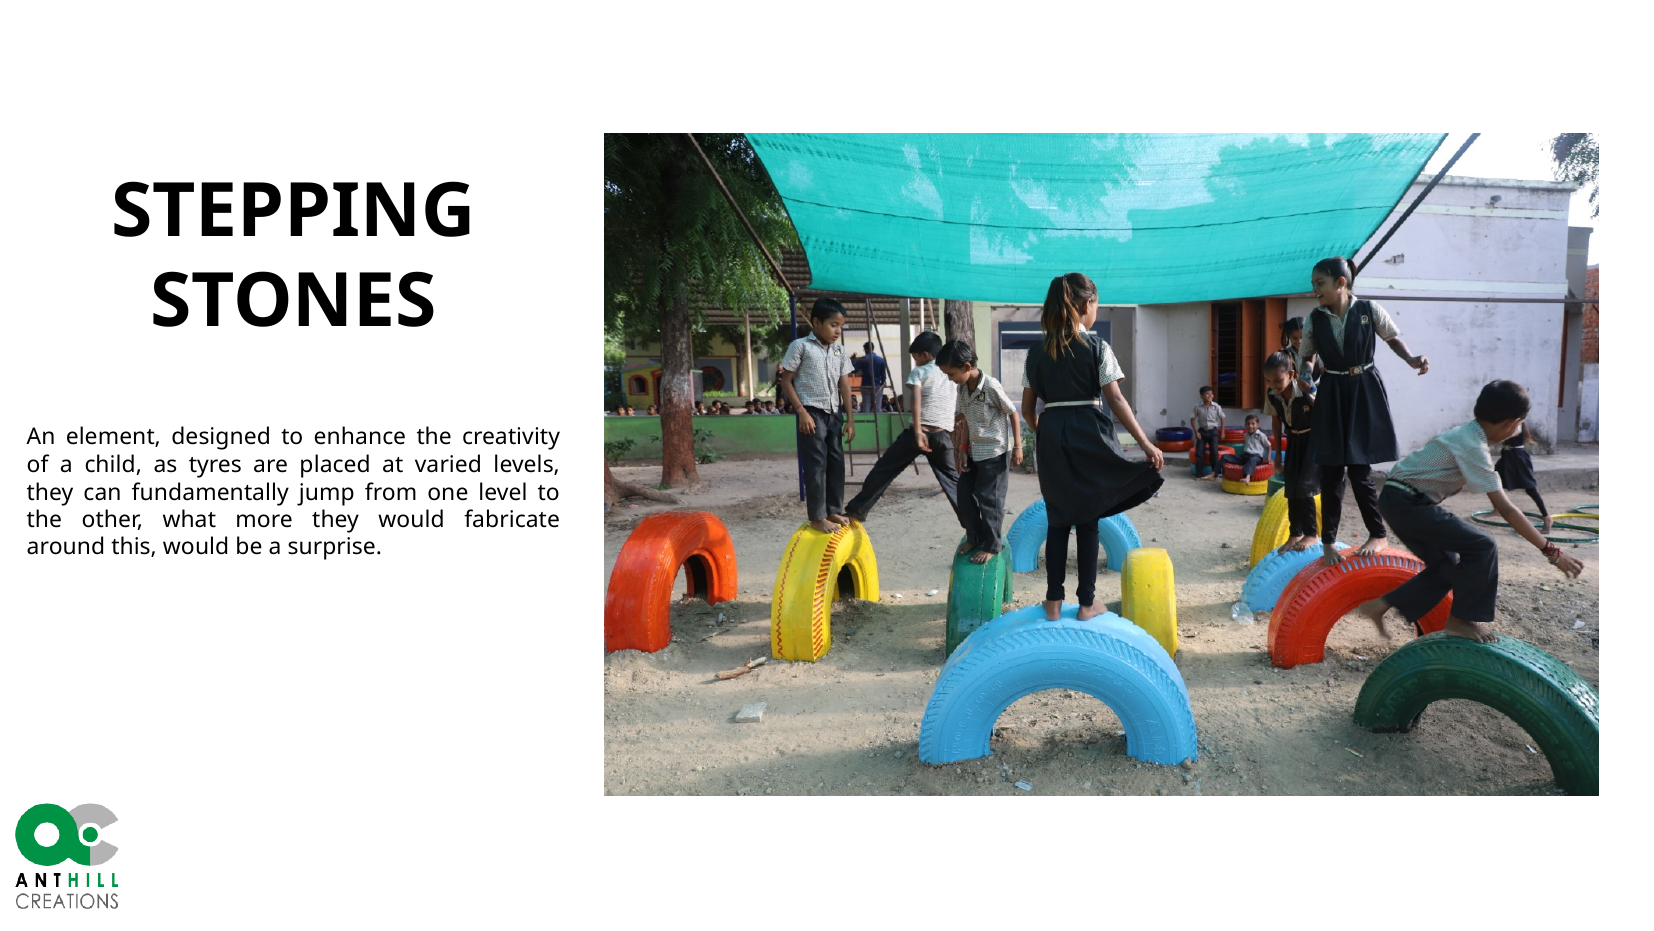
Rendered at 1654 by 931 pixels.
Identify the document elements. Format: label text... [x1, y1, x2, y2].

text_box STEPPING STONES [5, 146, 582, 250]
picture [11, 798, 122, 919]
text_box An element, designed to enhance the creativity of a child, as tyres are placed at varied levels, they can fundamentally jump from one level to the other, what more they would fabricate around this, would be a surprise. [11, 407, 576, 642]
picture [604, 133, 1599, 797]
